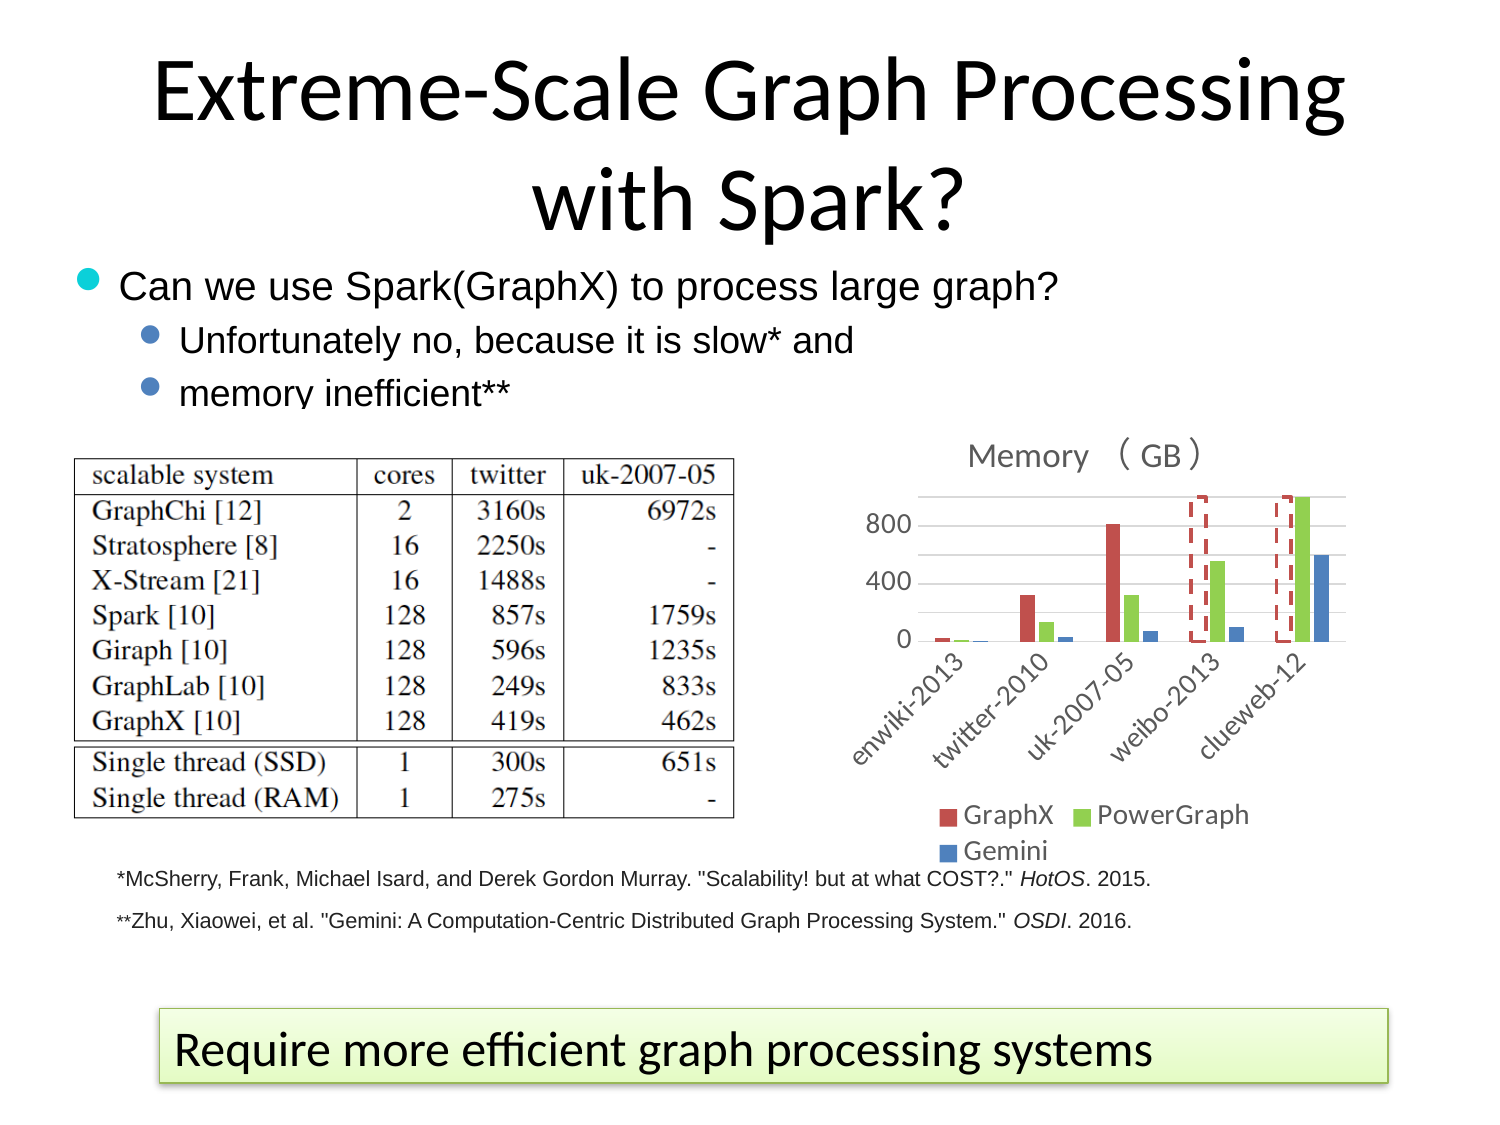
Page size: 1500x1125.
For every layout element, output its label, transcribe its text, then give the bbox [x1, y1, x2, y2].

text_box *McSherry, Frank, Michael Isard, and Derek Gordon Murray. "Scalability! but at what COST?." HotOS. 2015. [102, 857, 828, 899]
title Extreme-Scale Graph Processing with Spark? [75, 45, 1425, 233]
picture [32, 409, 768, 844]
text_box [834, 399, 1433, 975]
text_box Require more efficient graph processing systems [159, 1008, 1389, 1084]
text_box **Zhu, Xiaowei, et al. "Gemini: A Computation-Centric Distributed Graph Processing System." OSDI. 2016. [101, 899, 828, 940]
text_box Can we use Spark(GraphX) to process large graph? Unfortunately no, because it is slow* and memory inefficient** [58, 252, 1425, 570]
